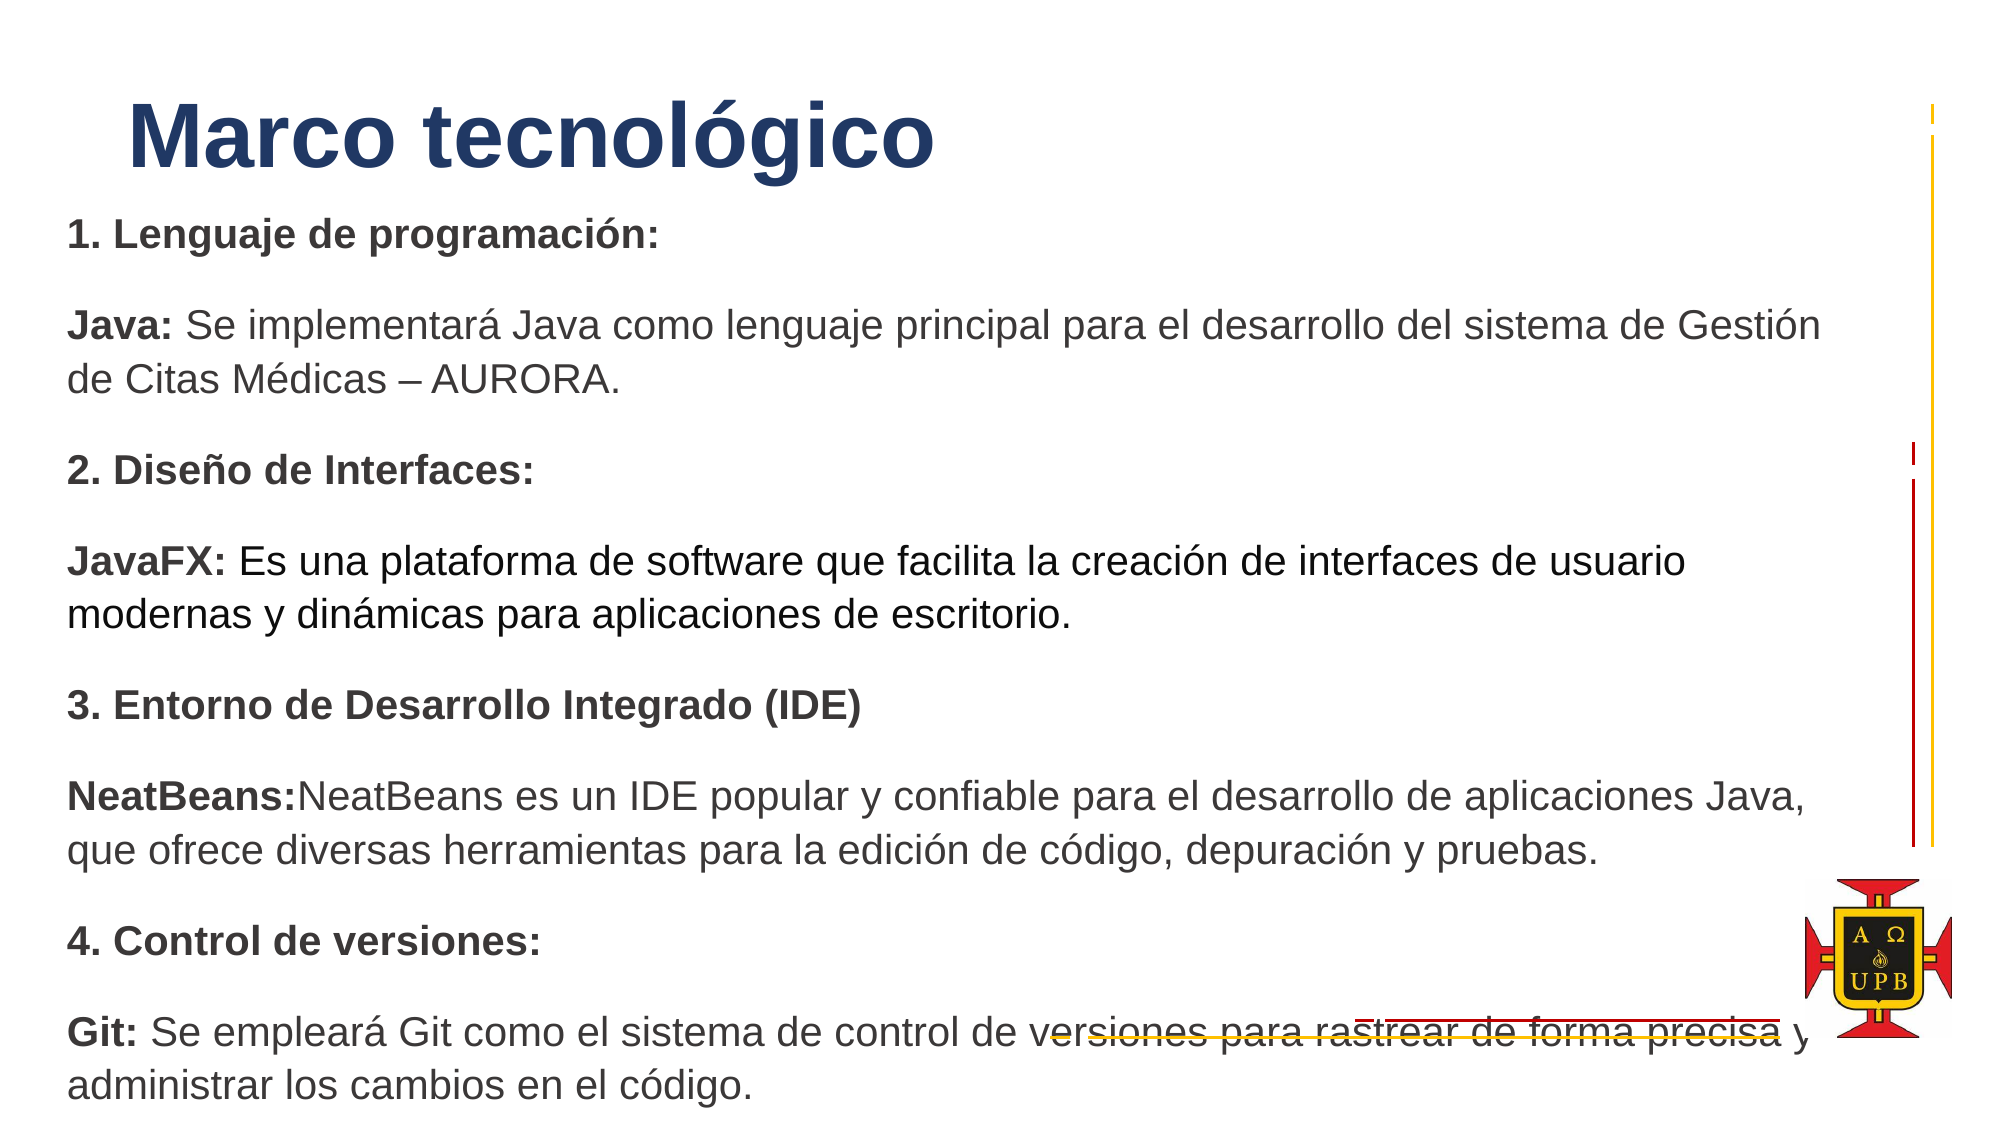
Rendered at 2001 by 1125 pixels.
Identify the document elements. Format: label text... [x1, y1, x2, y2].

picture [1805, 879, 1952, 1038]
list 1. Lenguaje de programación: Java: Se implementará Java como lenguaje principal para el desarrollo del sistema de Gestión de Citas Médicas – AURORA. 2. Diseño de Interfaces: JavaFX: Es una plataforma de software que facilita la creación de interfaces de usuario modernas y dinámicas para aplicaciones de escritorio. 3. Entorno de Desarrollo Integrado (IDE) NeatBeans:NeatBeans es un IDE popular y confiable para el desarrollo de aplicaciones Java, que ofrece diversas herramientas para la edición de código, depuración y pruebas. 4. Control de versiones: Git: Se empleará Git como el sistema de control de versiones para rastrear de forma precisa y administrar los cambios en el código. [51, 196, 1847, 1038]
title Marco tecnológico [112, 29, 1132, 196]
